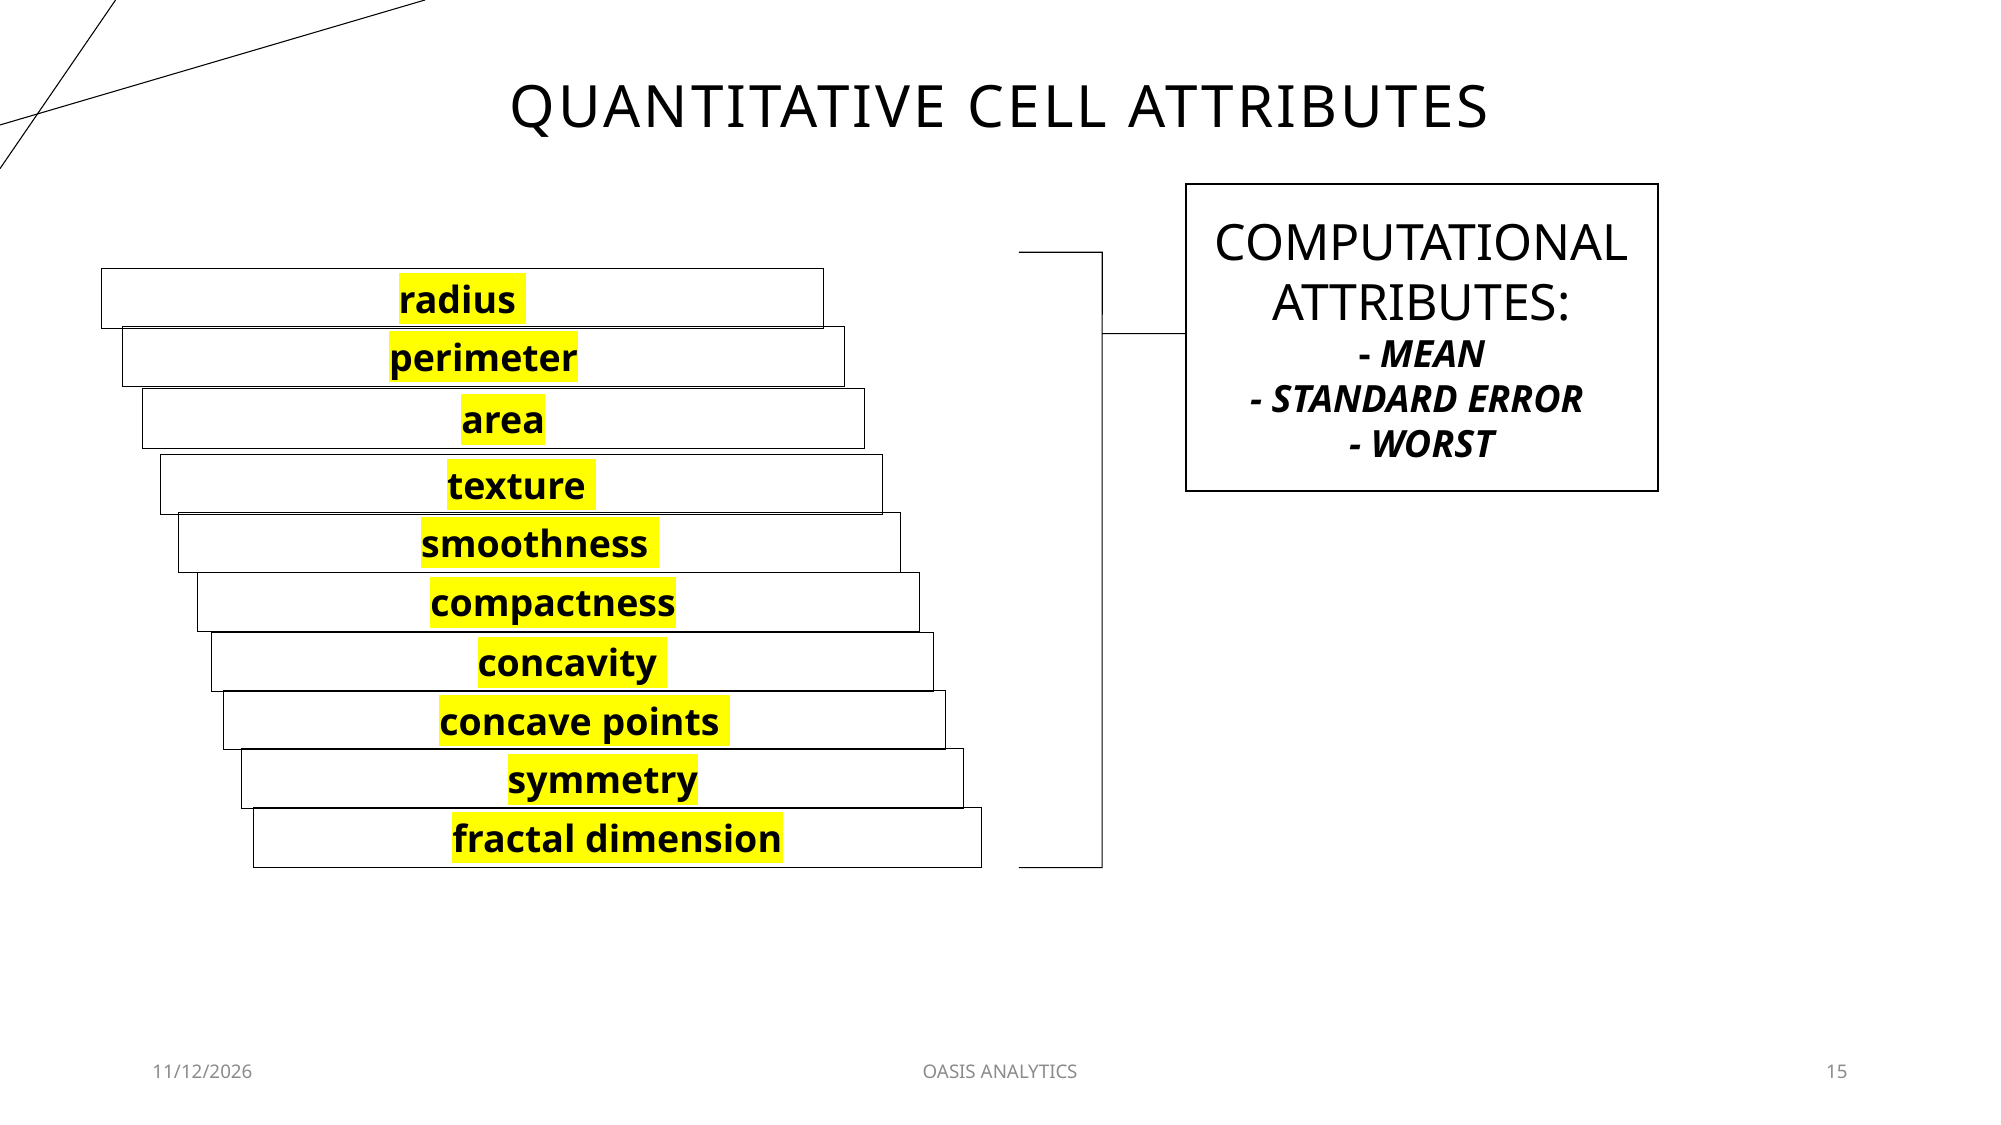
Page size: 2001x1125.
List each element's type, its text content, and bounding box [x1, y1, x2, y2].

text_box perimeter [122, 326, 845, 387]
text_box [1018, 251, 1186, 869]
text_box concavity [211, 632, 934, 692]
text_box smoothness [178, 512, 901, 573]
title QUANTITATIVE CELL ATTRIBUTES [137, 7, 1863, 211]
text_box COMPUTATIONAL ATTRIBUTES: - MEAN - STANDARD ERROR - WORST [1185, 183, 1659, 492]
text_box area [142, 388, 865, 449]
text_box radius [101, 268, 824, 329]
text_box fractal dimension [253, 807, 982, 868]
slide_number 15 [1412, 1042, 1863, 1103]
text_box compactness [197, 572, 920, 632]
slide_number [137, 1042, 588, 1103]
footer OASIS ANALYTICS [662, 1042, 1338, 1103]
text_box texture [160, 454, 883, 515]
text_box concave points [223, 690, 946, 750]
text_box symmetry [241, 748, 964, 809]
